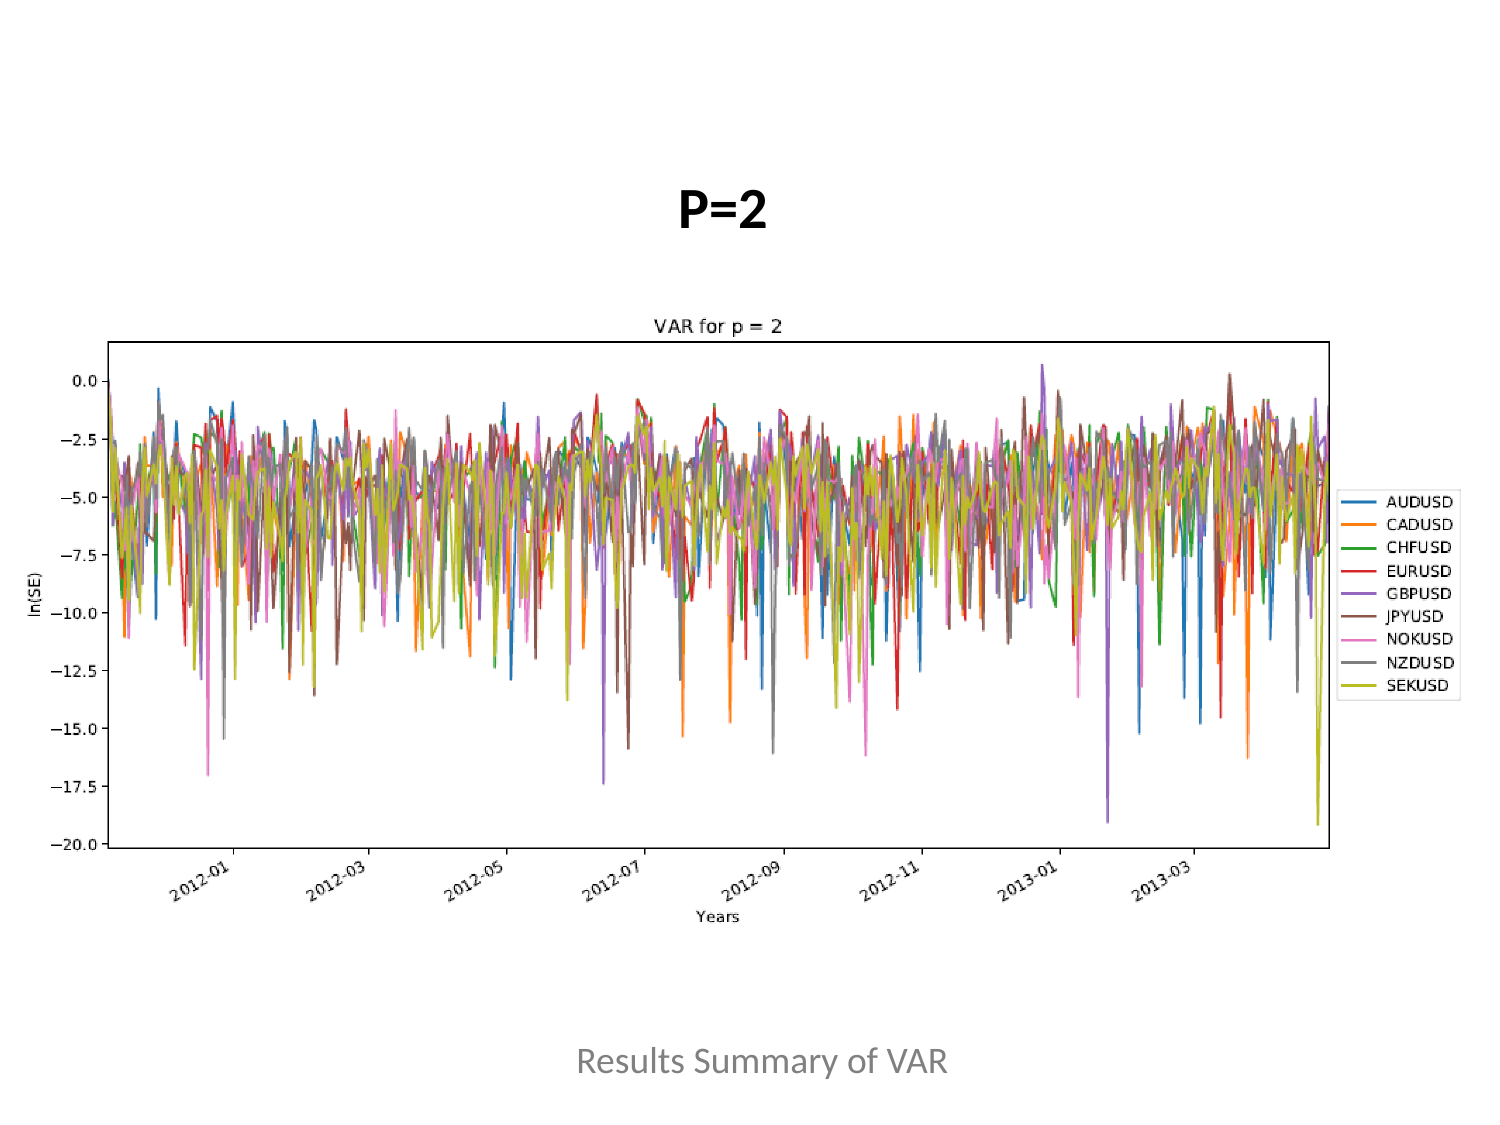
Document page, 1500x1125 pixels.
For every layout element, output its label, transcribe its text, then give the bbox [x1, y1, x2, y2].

picture [0, 312, 1467, 931]
text_box P=2 [663, 162, 783, 248]
text_box Results Summary of VAR [474, 1028, 1050, 1089]
